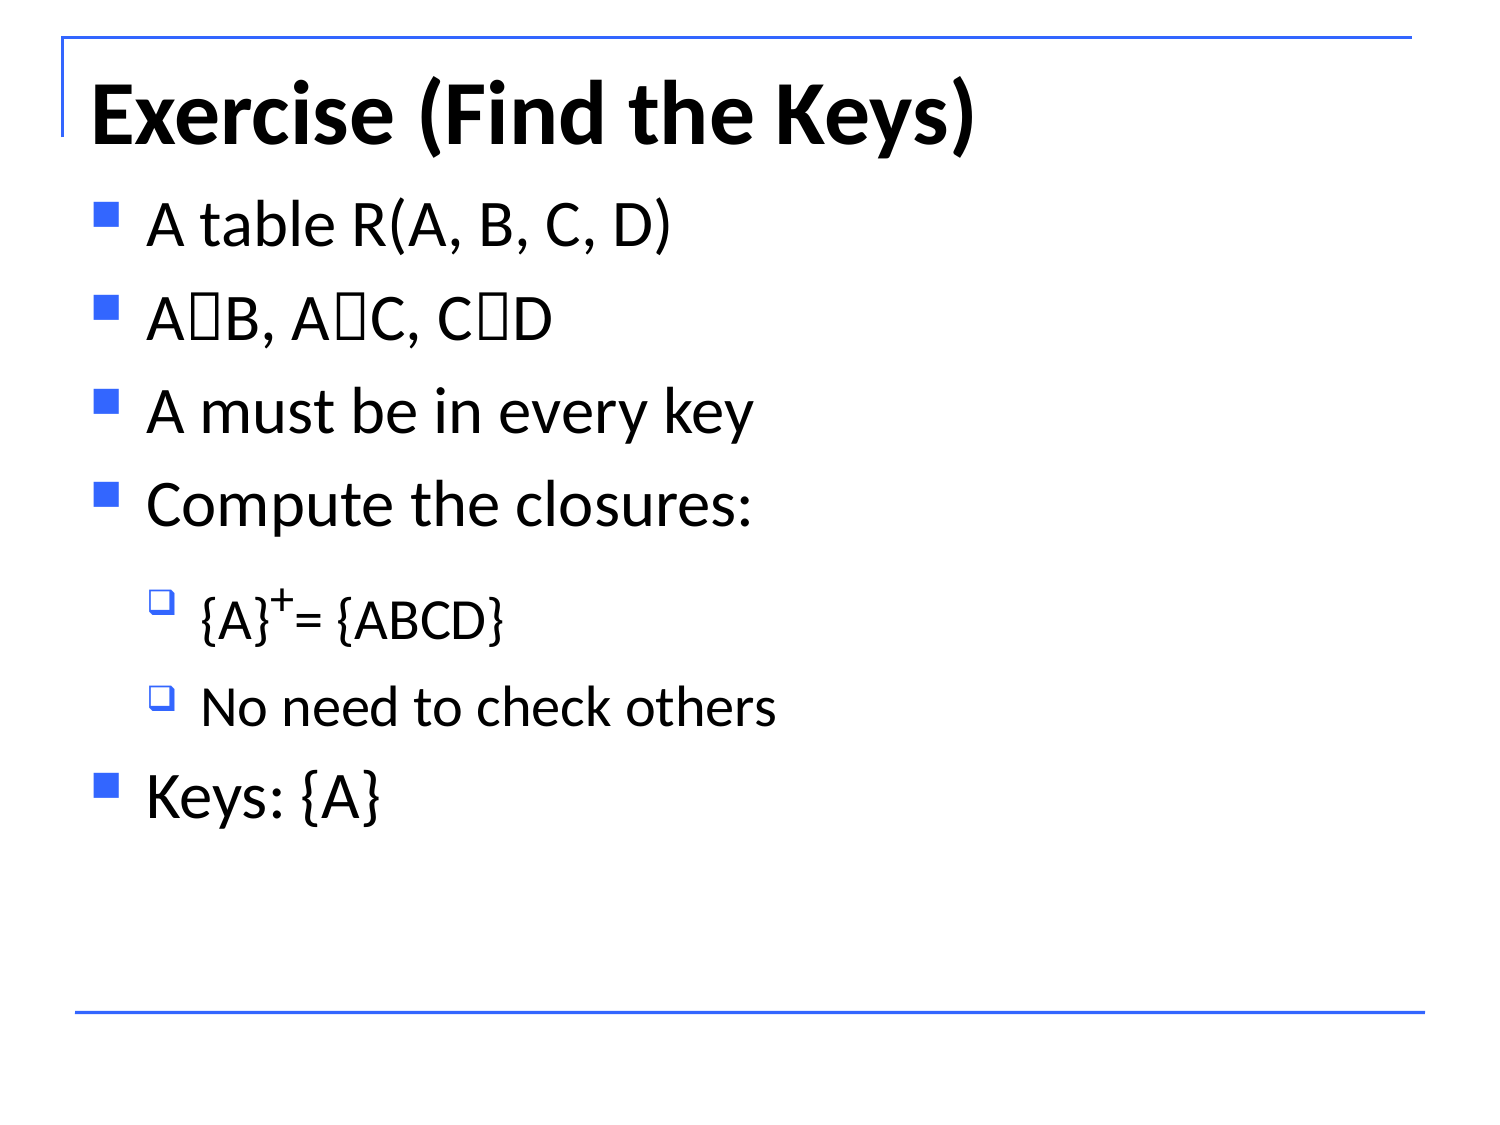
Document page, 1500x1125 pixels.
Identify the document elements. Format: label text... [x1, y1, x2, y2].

title Exercise (Find the Keys) [74, 45, 1426, 172]
list A table R(A, B, C, D) AB, AC, CD A must be in every key Compute the closures: {A}+= {ABCD} No need to check others Keys: {A} [74, 172, 1426, 1006]
